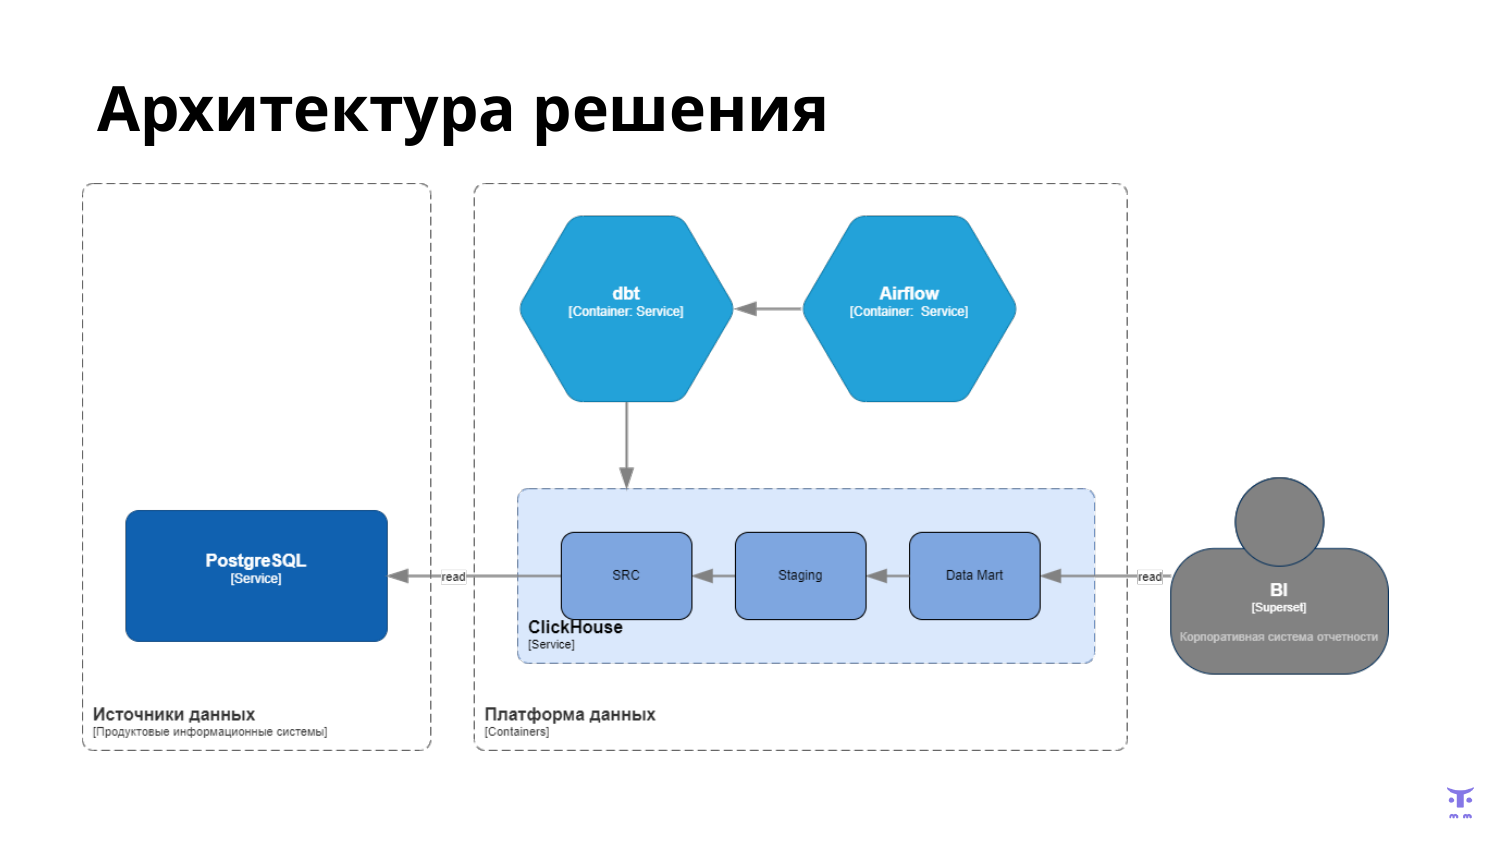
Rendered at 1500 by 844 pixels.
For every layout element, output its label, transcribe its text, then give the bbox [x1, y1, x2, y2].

picture [0, 0, 1500, 844]
title Архитектура решения [82, 54, 1389, 160]
